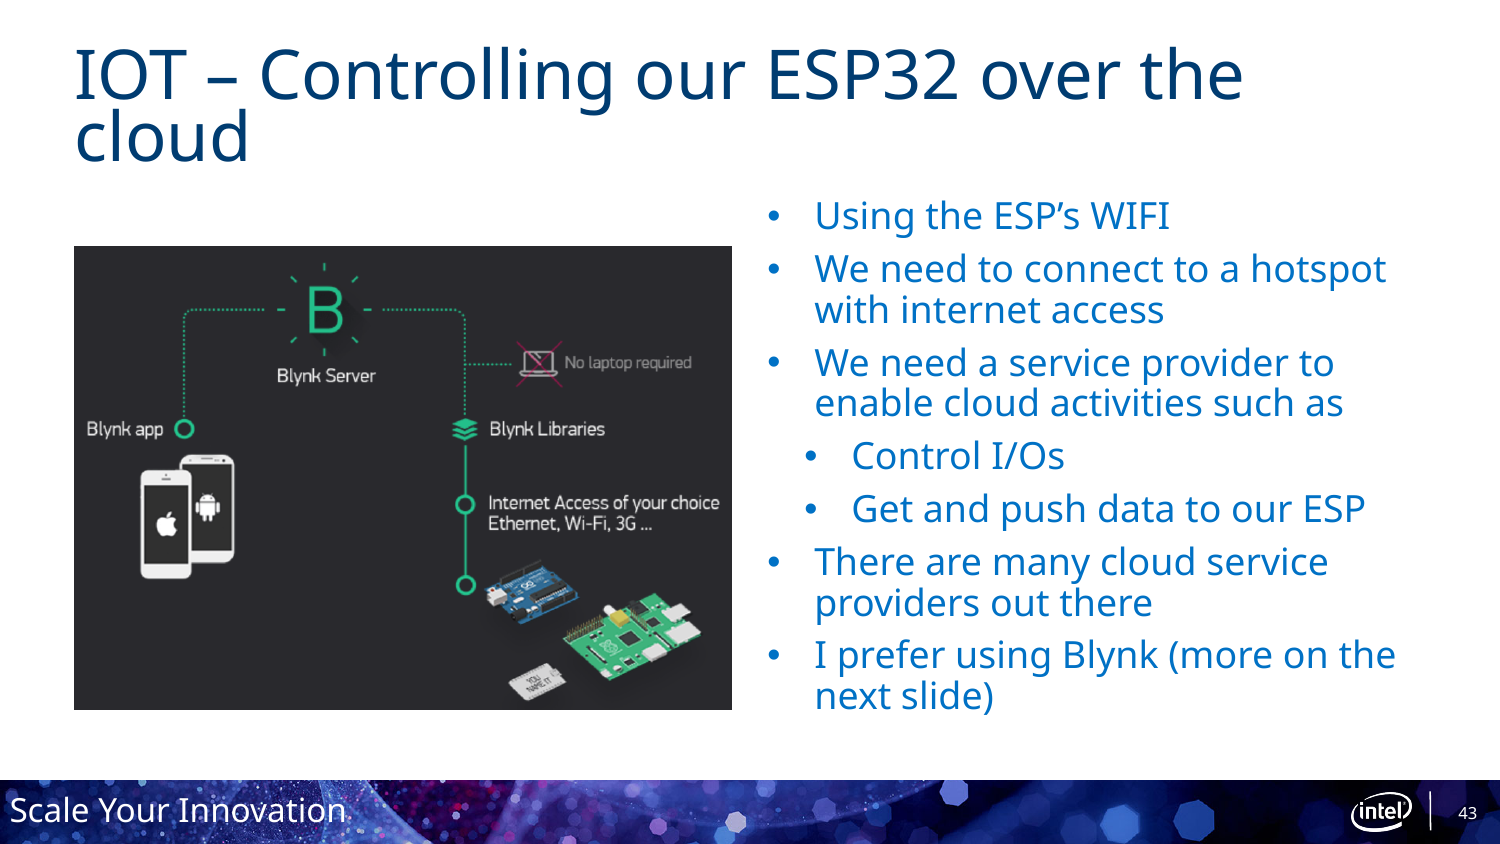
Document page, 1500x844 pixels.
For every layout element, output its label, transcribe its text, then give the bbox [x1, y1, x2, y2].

picture [0, 780, 1500, 844]
list Using the ESP’s WIFI We need to connect to a hotspot with internet access We need a service provider to enable cloud activities such as Control I/Os Get and push data to our ESP There are many cloud service providers out there I prefer using Blynk (more on the next slide) [767, 197, 1425, 760]
slide_number 43 [1127, 791, 1478, 837]
picture [74, 246, 733, 711]
title IOT – Controlling our ESP32 over the cloud [74, 50, 1425, 194]
